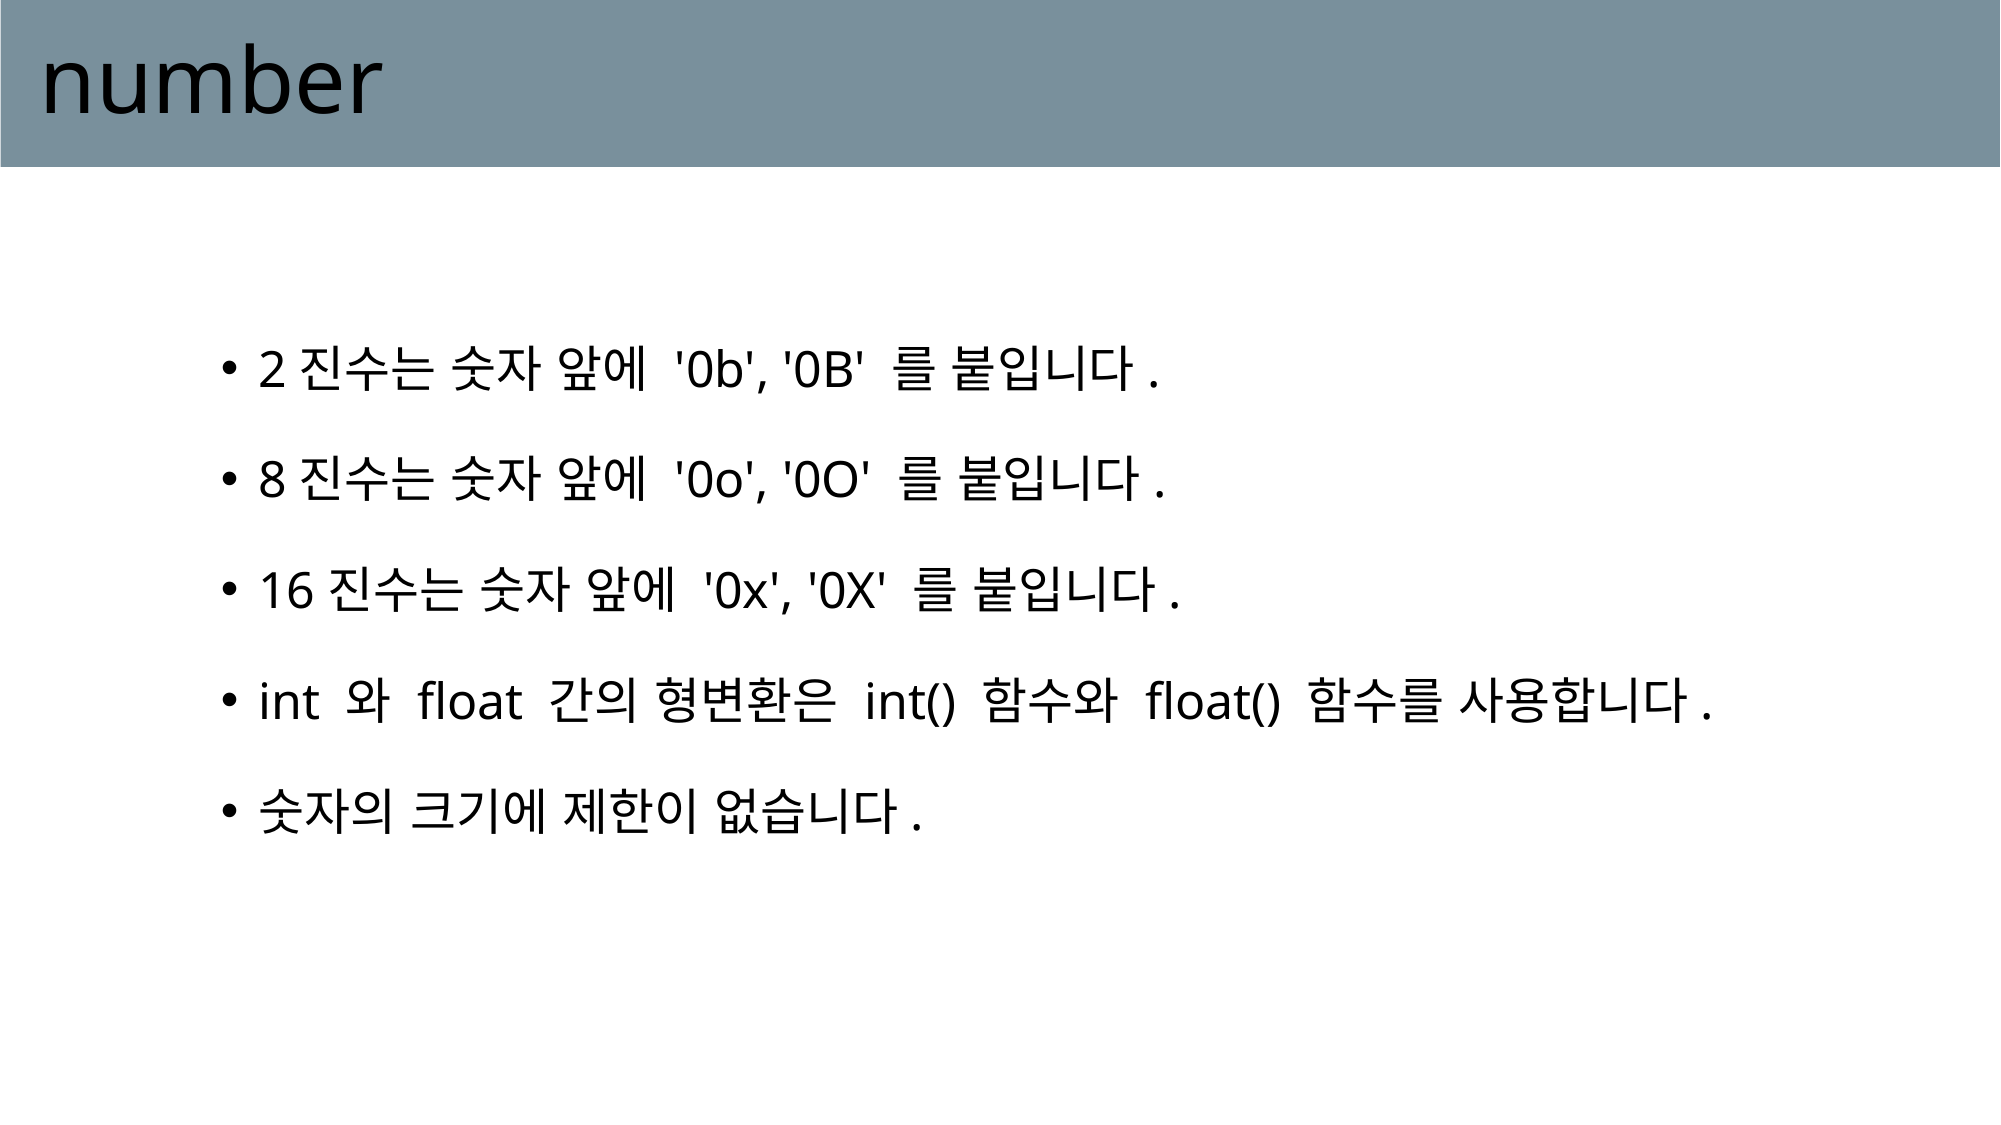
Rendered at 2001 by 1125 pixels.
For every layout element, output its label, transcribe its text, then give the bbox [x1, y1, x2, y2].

list 2진수는 숫자 앞에 '0b', '0B' 를 붙입니다. 8진수는 숫자 앞에 '0o', '0O' 를 붙입니다. 16진수는 숫자 앞에 '0x', '0X' 를 붙입니다. int 와 float 간의 형변환은 int() 함수와 float() 함수를 사용합니다. 숫자의 크기에 제한이 없습니다. [205, 299, 1795, 1014]
title number [0, 0, 2000, 167]
